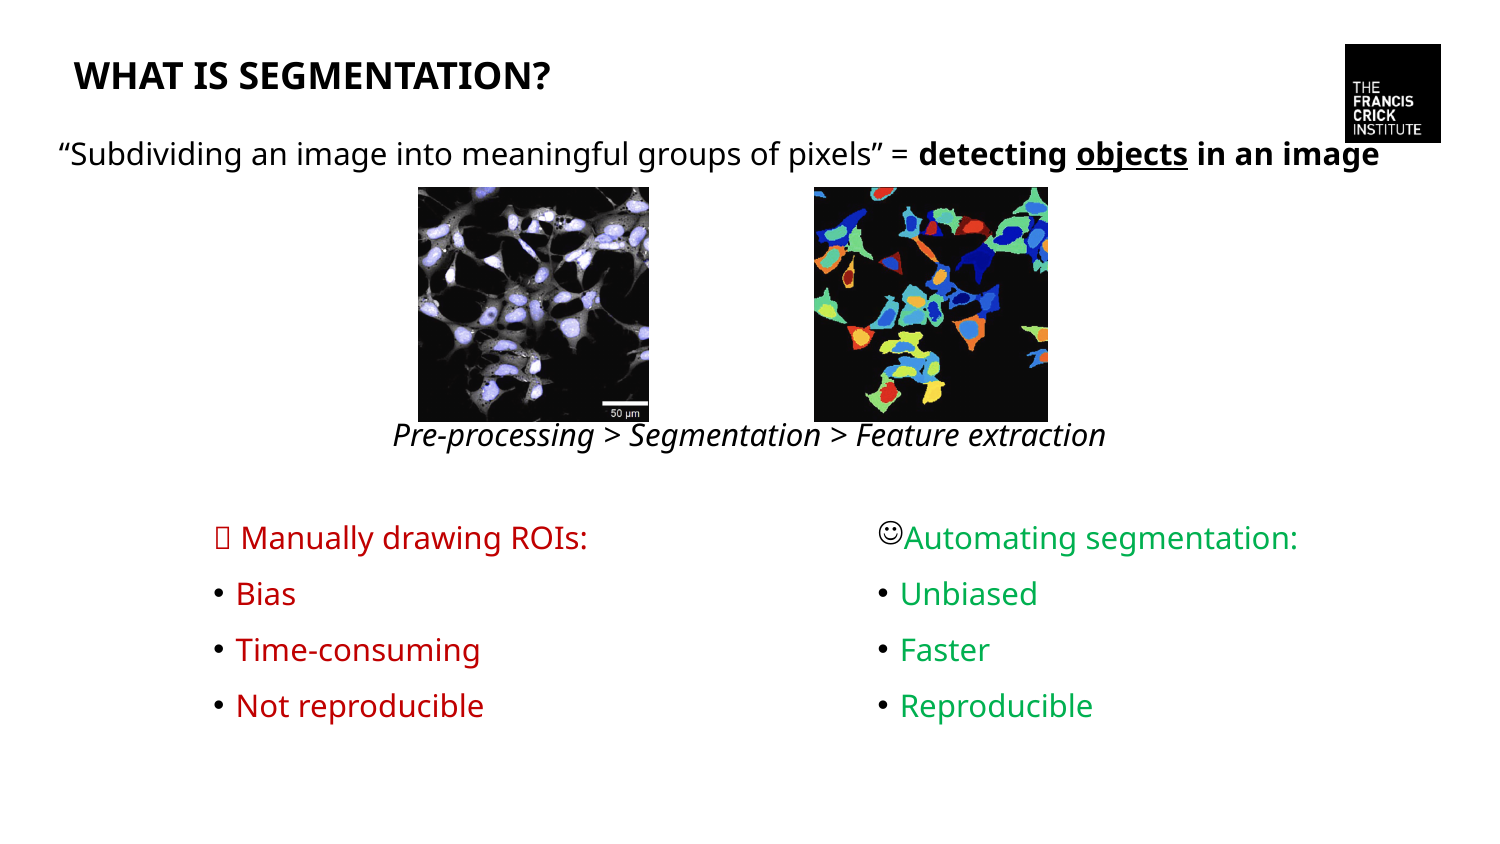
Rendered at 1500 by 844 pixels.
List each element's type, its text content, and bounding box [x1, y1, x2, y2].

list “Subdividing an image into meaningful groups of pixels” = detecting objects in an image Pre-processing > Segmentation > Feature extraction [59, 133, 1441, 485]
text_box  Manually drawing ROIs: Bias Time-consuming Not reproducible [213, 517, 661, 762]
title WHAT IS SEGMENTATION? [58, 43, 1171, 156]
picture [1345, 44, 1441, 133]
text_box Automating segmentation: Unbiased Faster Reproducible [877, 517, 1350, 762]
picture [814, 187, 1048, 423]
picture [417, 187, 649, 423]
